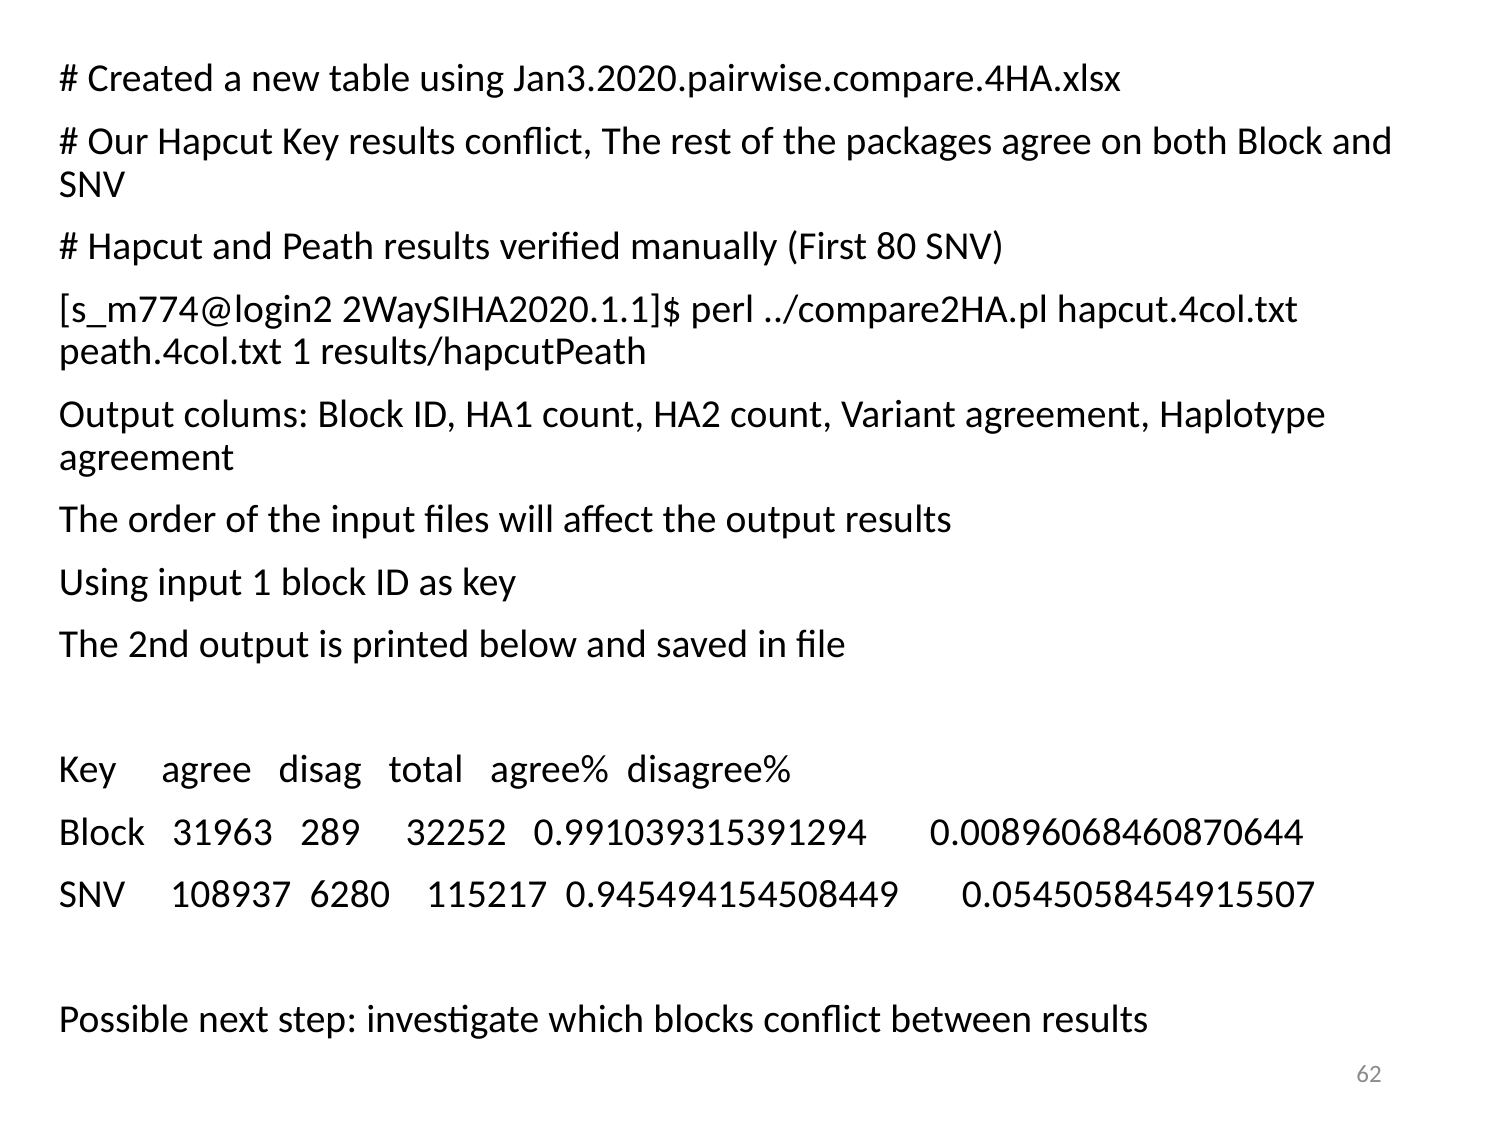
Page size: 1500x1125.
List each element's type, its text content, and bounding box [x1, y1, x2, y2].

list # Created a new table using Jan3.2020.pairwise.compare.4HA.xlsx # Our Hapcut Key results conflict, The rest of the packages agree on both Block and SNV # Hapcut and Peath results verified manually (First 80 SNV) [s_m774@login2 2WaySIHA2020.1.1]$ perl ../compare2HA.pl hapcut.4col.txt peath.4col.txt 1 results/hapcutPeath Output colums: Block ID, HA1 count, HA2 count, Variant agreement, Haplotype agreement The order of the input files will affect the output results Using input 1 block ID as key The 2nd output is printed below and saved in file Key agree disag total agree% disagree% Block 31963 289 32252 0.991039315391294 0.00896068460870644 SNV 108937 6280 115217 0.945494154508449 0.0545058454915507 Possible next step: investigate which blocks conflict between results [43, 50, 1453, 1050]
slide_number 62 [1059, 1042, 1397, 1103]
